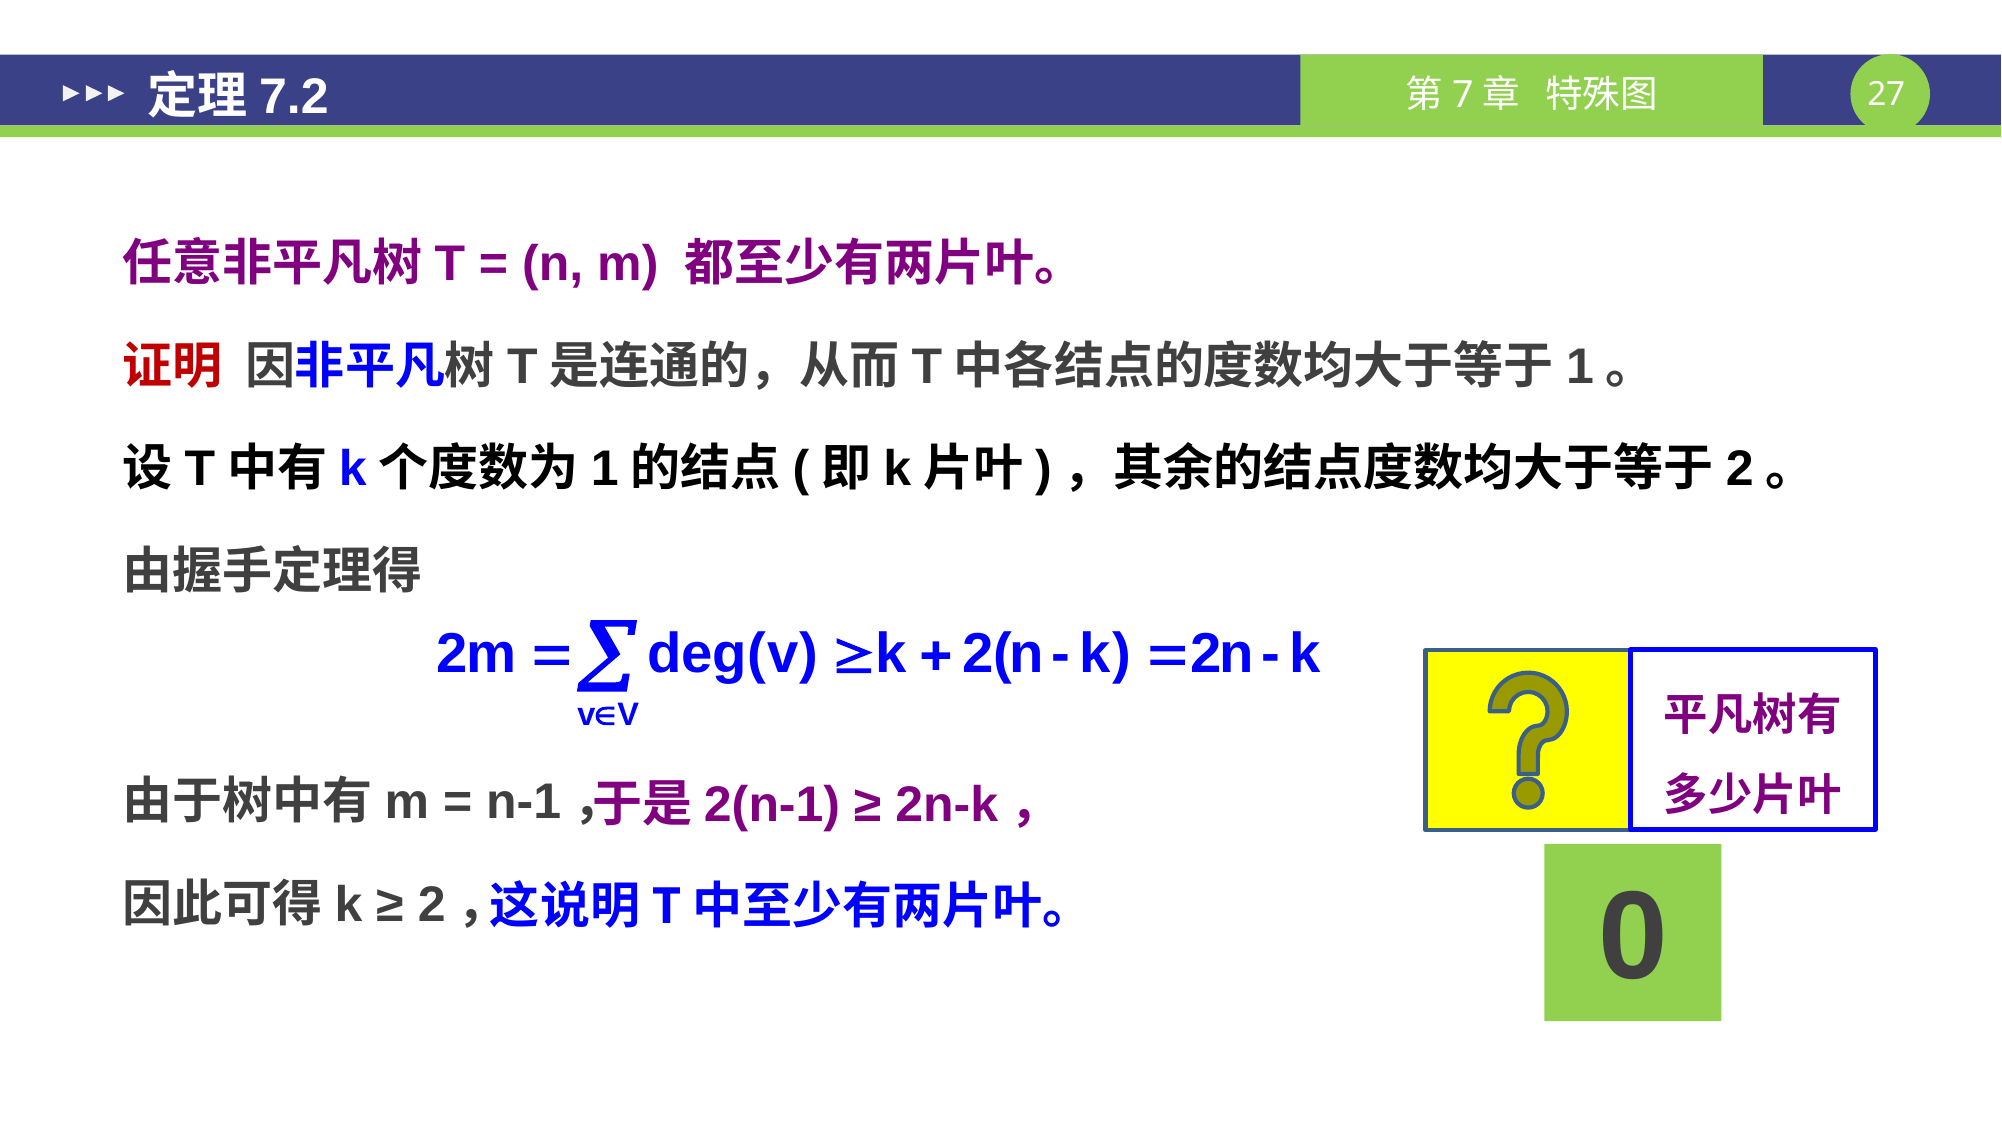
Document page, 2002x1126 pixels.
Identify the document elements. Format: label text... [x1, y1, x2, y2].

text_box 0 [1544, 843, 1722, 1022]
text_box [429, 610, 1335, 738]
list 任意非平凡树T = (n, m) 都至少有两片叶。 证明 因非平凡树T是连通的，从而T中各结点的度数均大于等于1。 设T中有k个度数为1的结点(即k片叶)，其余的结点度数均大于等于2。 由握手定理得 由于树中有m = n-1， 因此可得k ≥ 2， [102, 190, 1946, 963]
text_box 于是2(n-1) ≥ 2n-k， 这说明T中至少有两片叶。 [475, 746, 1263, 941]
title 定理7.2 [127, 57, 1003, 129]
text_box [1425, 649, 1876, 831]
text_box [103, 424, 1930, 530]
